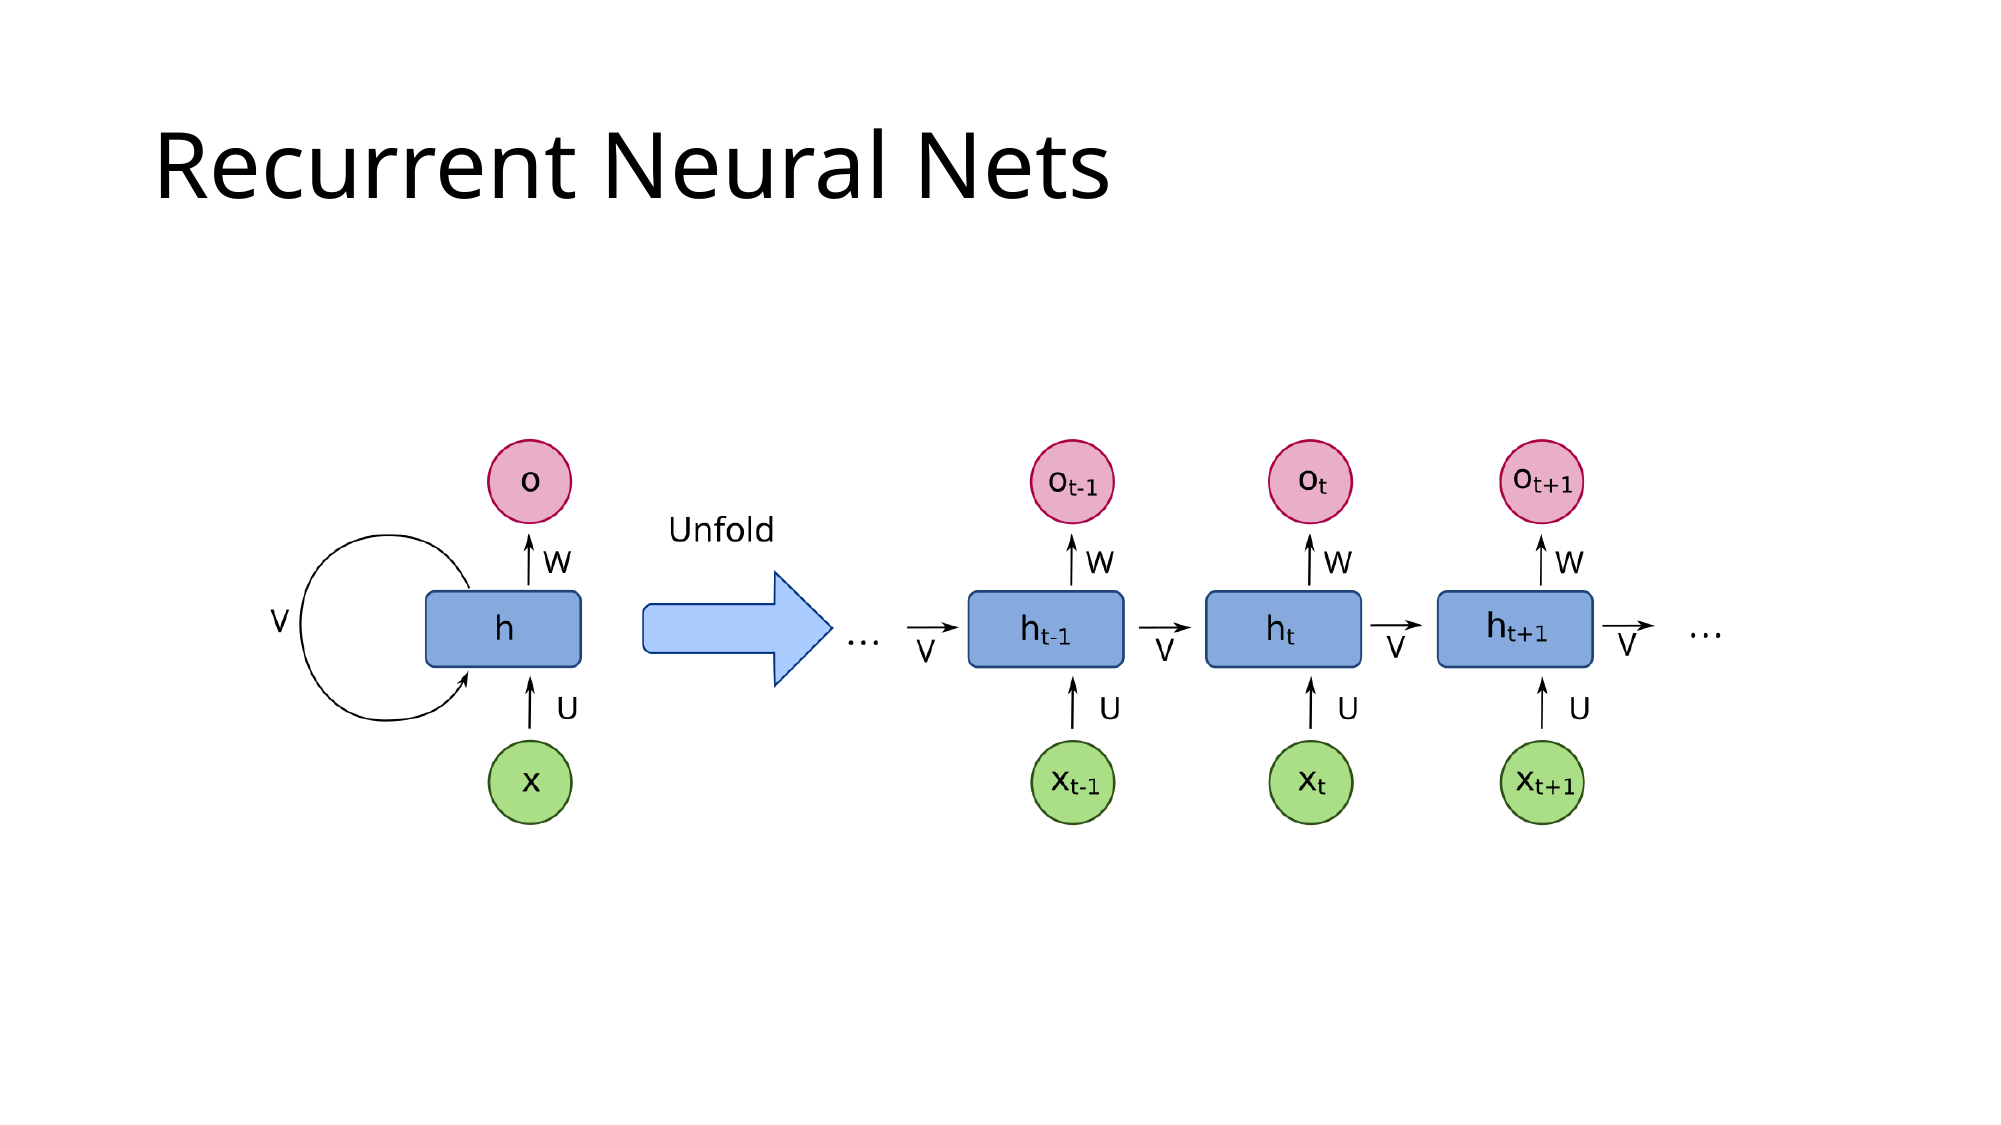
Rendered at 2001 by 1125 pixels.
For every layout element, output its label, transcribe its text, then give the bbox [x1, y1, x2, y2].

title Recurrent Neural Nets [137, 59, 1863, 278]
picture [207, 370, 2000, 921]
